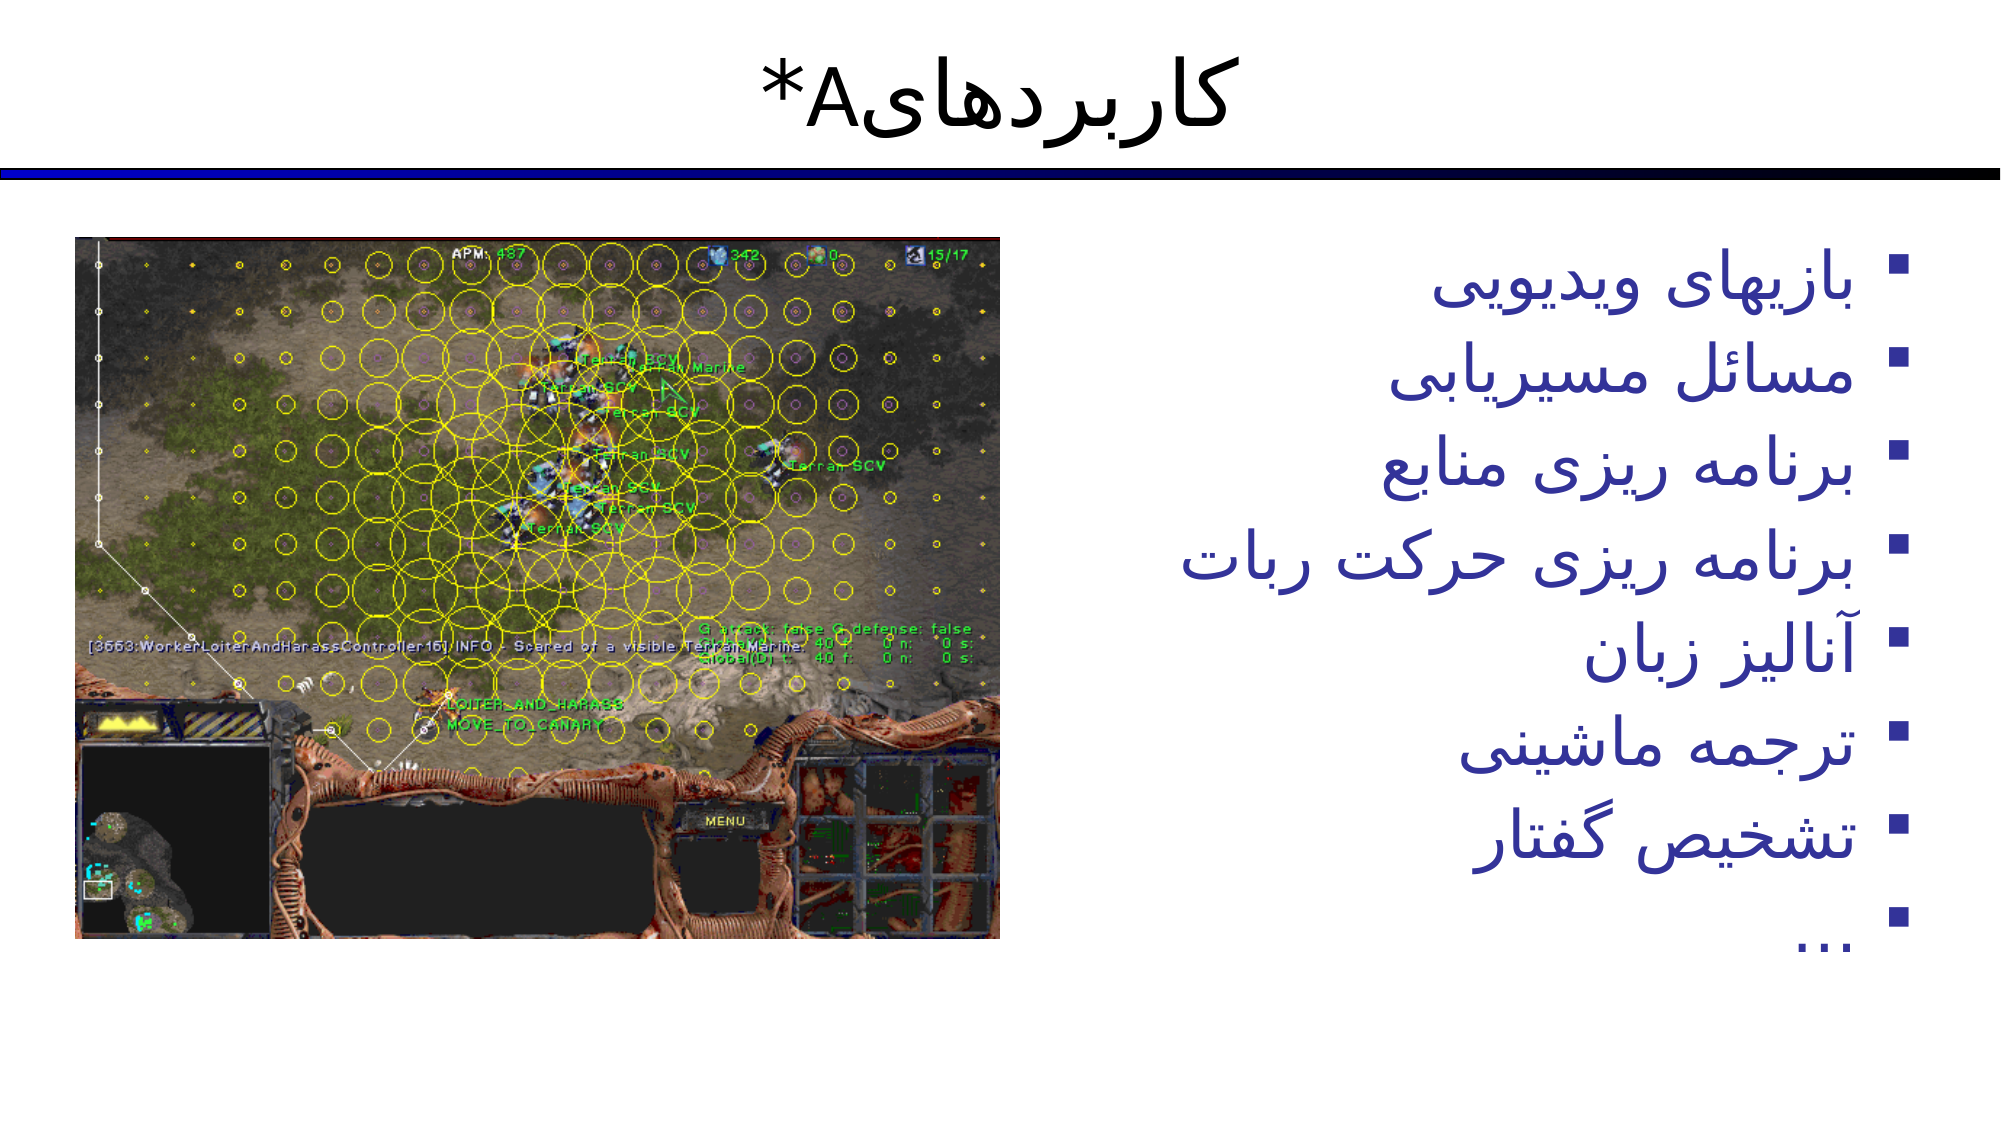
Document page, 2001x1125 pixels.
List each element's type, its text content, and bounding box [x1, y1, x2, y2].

title کاربردهایA* [0, 0, 2000, 184]
list بازیهای ویدیویی مسائل مسیریابی برنامه ریزی منابع برنامه ریزی حرکت ربات آنالیز زبان ترجمه ماشینی تشخیص گفتار … [62, 224, 1930, 1002]
picture [74, 237, 1001, 940]
